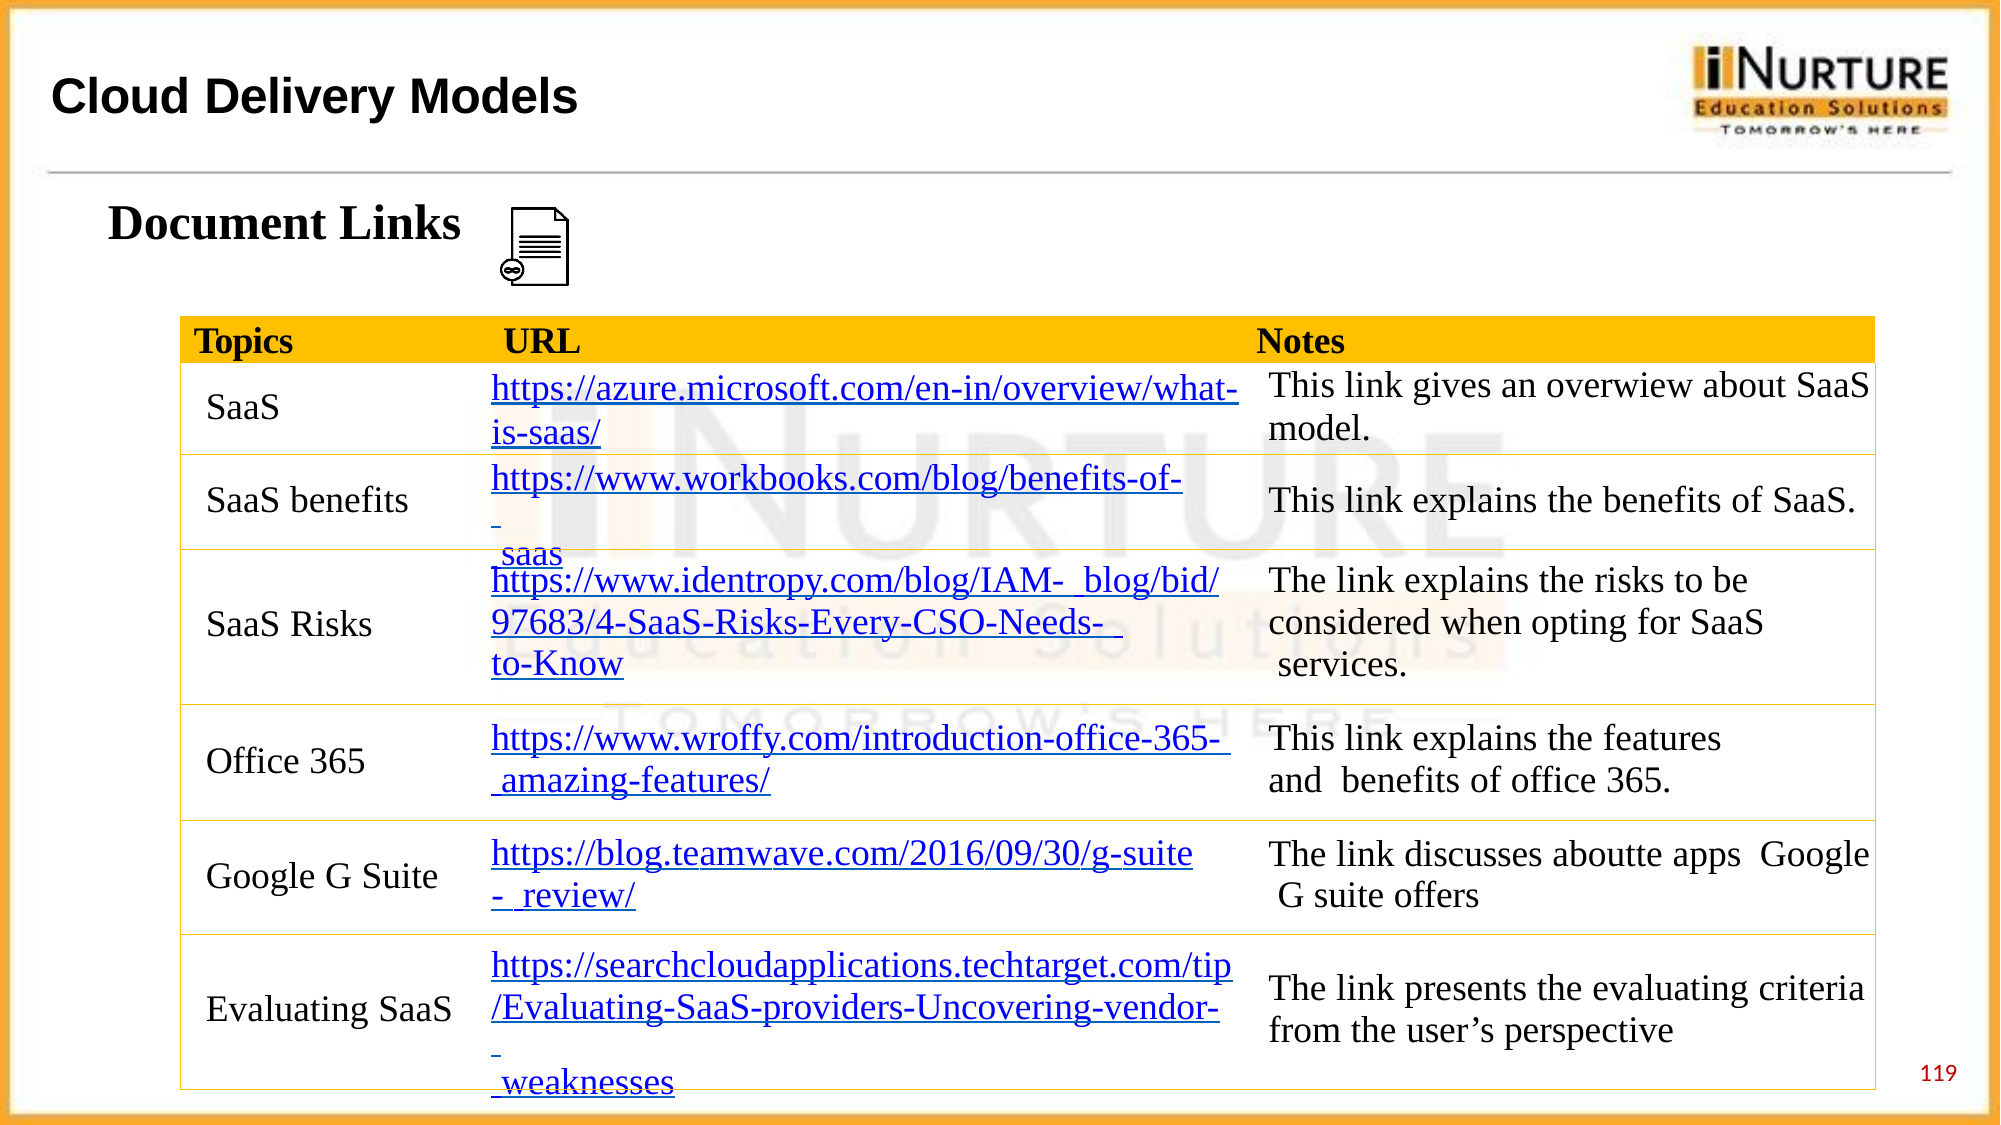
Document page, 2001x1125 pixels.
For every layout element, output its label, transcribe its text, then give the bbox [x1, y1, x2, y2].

table_header URL [472, 316, 1248, 363]
table_cell https://www.workbooks.com/blog/benefits-of- saas [472, 455, 1248, 549]
table_cell https://www.identropy.com/blog/IAM- blog/bid/97683/4-SaaS-Risks-Every-CSO-Needs- to-Know [472, 550, 1248, 704]
picture [0, 0, 2000, 1125]
table_cell SaaS benefits [181, 455, 472, 549]
table_header Topics [180, 316, 472, 363]
table_cell SaaS [181, 363, 472, 454]
table_cell SaaS Risks [181, 550, 472, 704]
title Cloud Delivery Models [48, 61, 581, 251]
text_box 119 [1913, 1060, 1964, 1087]
table_cell Google G Suite [181, 821, 472, 934]
table_cell https://azure.microsoft.com/en-in/overview/what- is-saas/ [472, 363, 1248, 454]
table_cell This link explains the benefits of SaaS. [1248, 455, 1875, 549]
table_cell This link explains the features and benefits of office 365. [1248, 705, 1875, 820]
table_cell https://blog.teamwave.com/2016/09/30/g-suite- review/ [472, 821, 1248, 934]
table_cell https://searchcloudapplications.techtarget.com/tip /Evaluating-SaaS-providers-Uncovering-vendor- weaknesses [472, 935, 1248, 1089]
table_cell Office 365 [181, 705, 472, 820]
table_cell Evaluating SaaS [181, 935, 472, 1089]
table_cell The link discusses aboutte apps Google G suite offers [1248, 821, 1875, 934]
text_box Document Links [105, 187, 465, 250]
table_cell https://www.wroffy.com/introduction-office-365- amazing-features/ [472, 705, 1248, 820]
table_cell The link presents the evaluating criteria from the user’s perspective [1248, 935, 1875, 1089]
table_cell This link gives an overwiew about SaaS model. [1248, 363, 1875, 454]
table_cell The link explains the risks to be considered when opting for SaaS services. [1248, 550, 1875, 704]
table_header Notes [1248, 316, 1875, 363]
